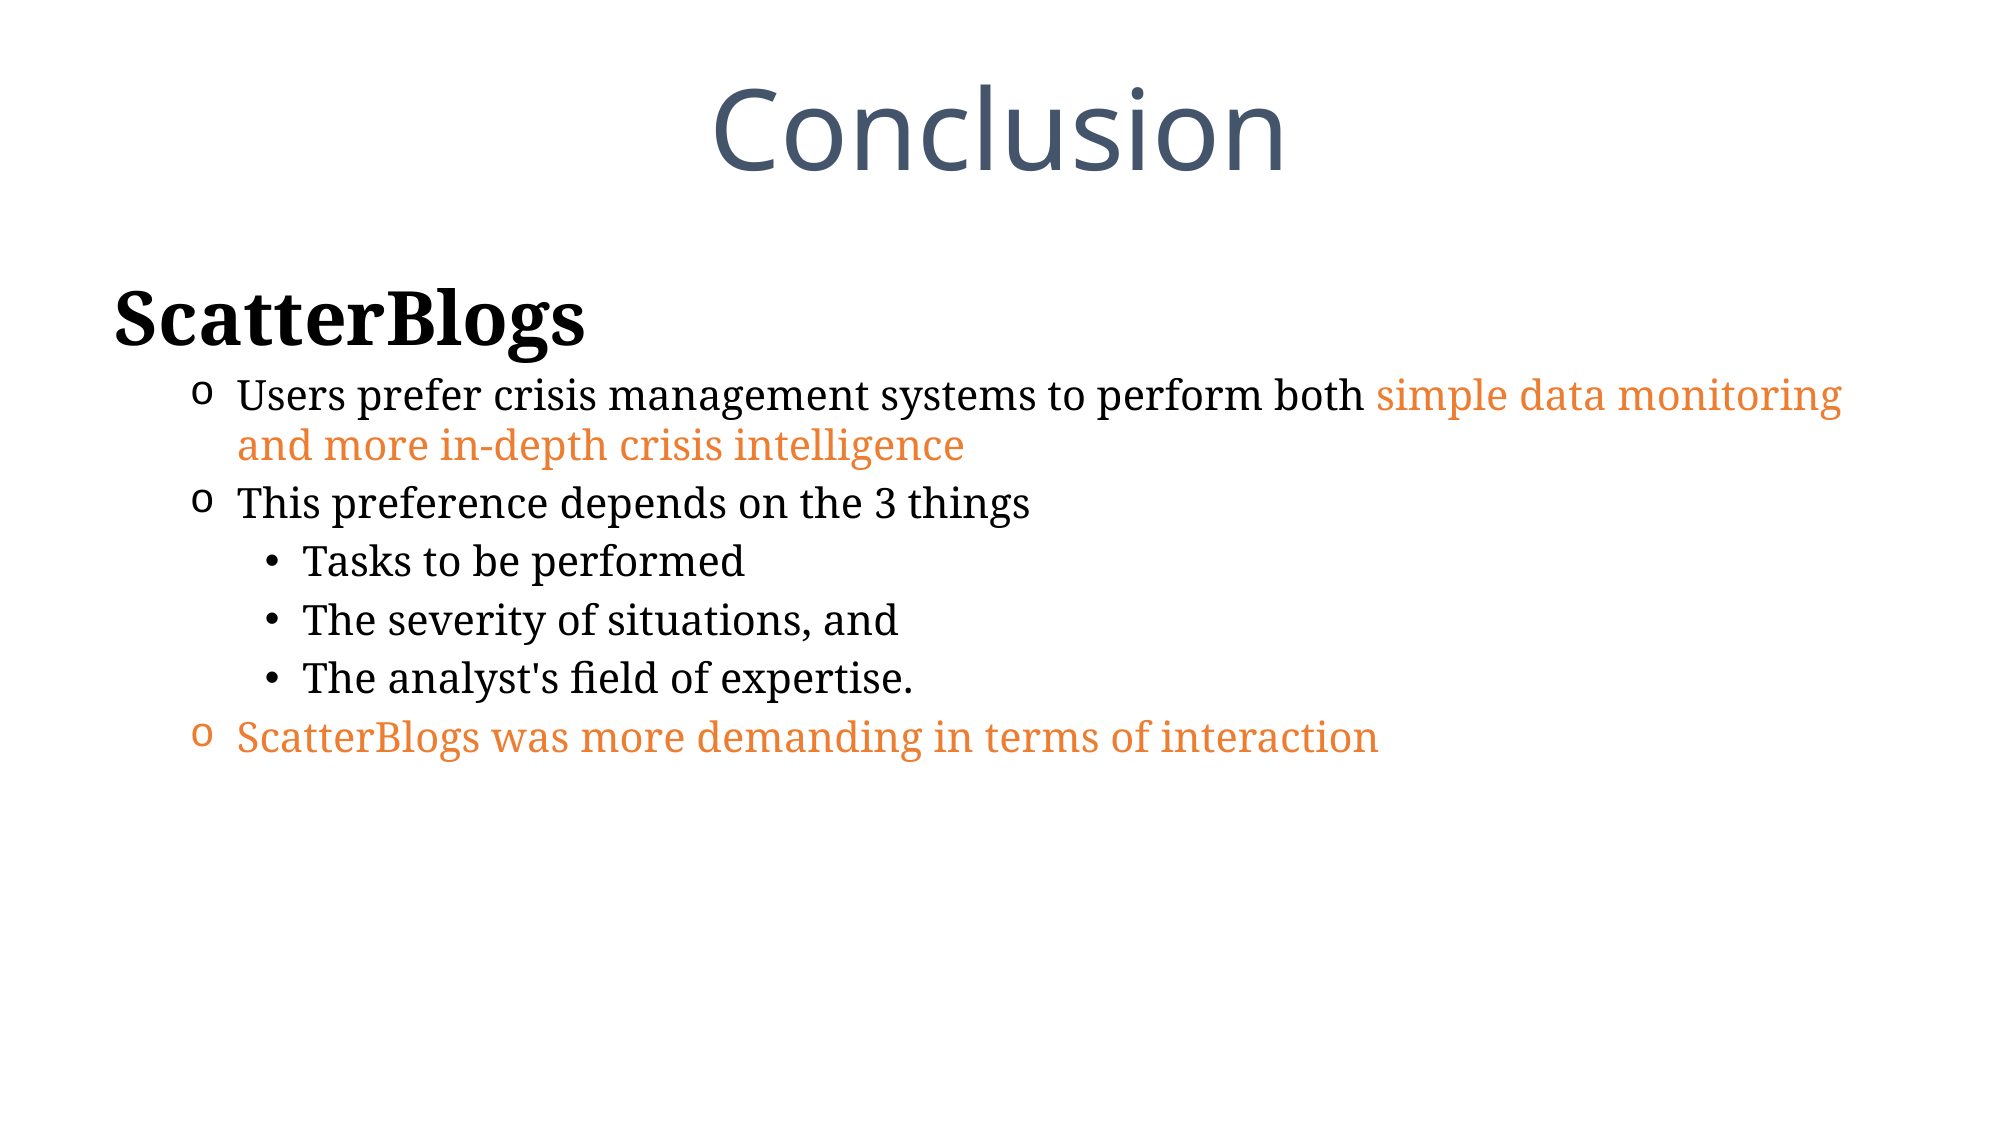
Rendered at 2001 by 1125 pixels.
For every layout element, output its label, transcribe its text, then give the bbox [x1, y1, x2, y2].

title Conclusion [99, 0, 1900, 200]
list ScatterBlogs Users prefer crisis management systems to perform both simple data monitoring and more in-depth crisis intelligence This preference depends on the 3 things Tasks to be performed The severity of situations, and The analyst's field of expertise. ScatterBlogs was more demanding in terms of interaction [99, 262, 1900, 1005]
